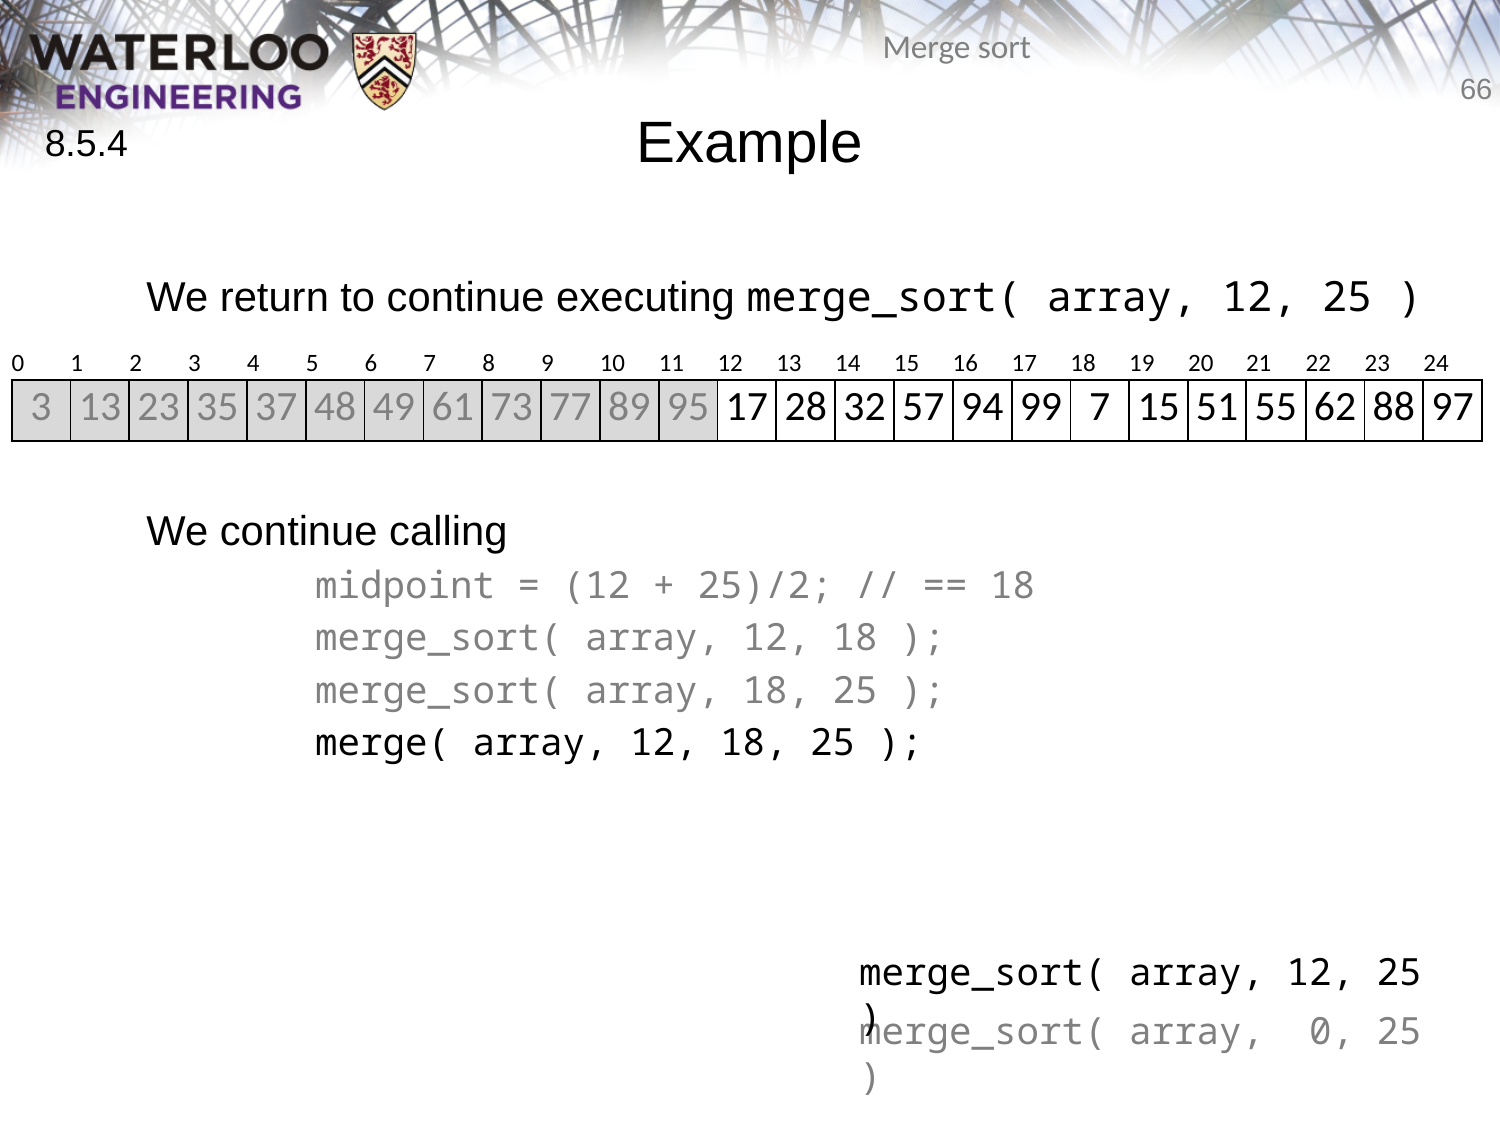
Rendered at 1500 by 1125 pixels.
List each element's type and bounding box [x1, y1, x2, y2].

table_cell [1424, 381, 1481, 440]
table_cell [1071, 381, 1128, 440]
table_cell [248, 381, 305, 440]
title [74, 44, 1426, 233]
table_cell [895, 381, 952, 440]
table_cell [601, 381, 658, 440]
list [74, 442, 1459, 1006]
table_cell [189, 381, 246, 440]
list [74, 262, 1459, 350]
table_cell [1130, 381, 1187, 440]
table_cell [130, 381, 187, 440]
table_cell [13, 381, 70, 440]
table_cell [1307, 381, 1364, 440]
table_cell [954, 381, 1011, 440]
table_cell [1247, 381, 1305, 440]
table_cell [483, 381, 540, 440]
table_cell [307, 381, 364, 440]
table_cell [777, 381, 834, 440]
table_cell [836, 381, 893, 440]
text_box [844, 940, 1447, 1105]
table_cell [1189, 381, 1245, 440]
table_cell [542, 381, 599, 440]
table_cell [365, 381, 423, 440]
table_cell [1365, 381, 1422, 440]
table_cell [660, 381, 717, 440]
text_box [30, 111, 143, 172]
table_cell [718, 381, 775, 440]
picture [0, 0, 1500, 1125]
table_cell [424, 381, 481, 440]
table_cell [1013, 381, 1070, 440]
table_cell [71, 381, 128, 440]
table_header [12, 350, 1482, 379]
